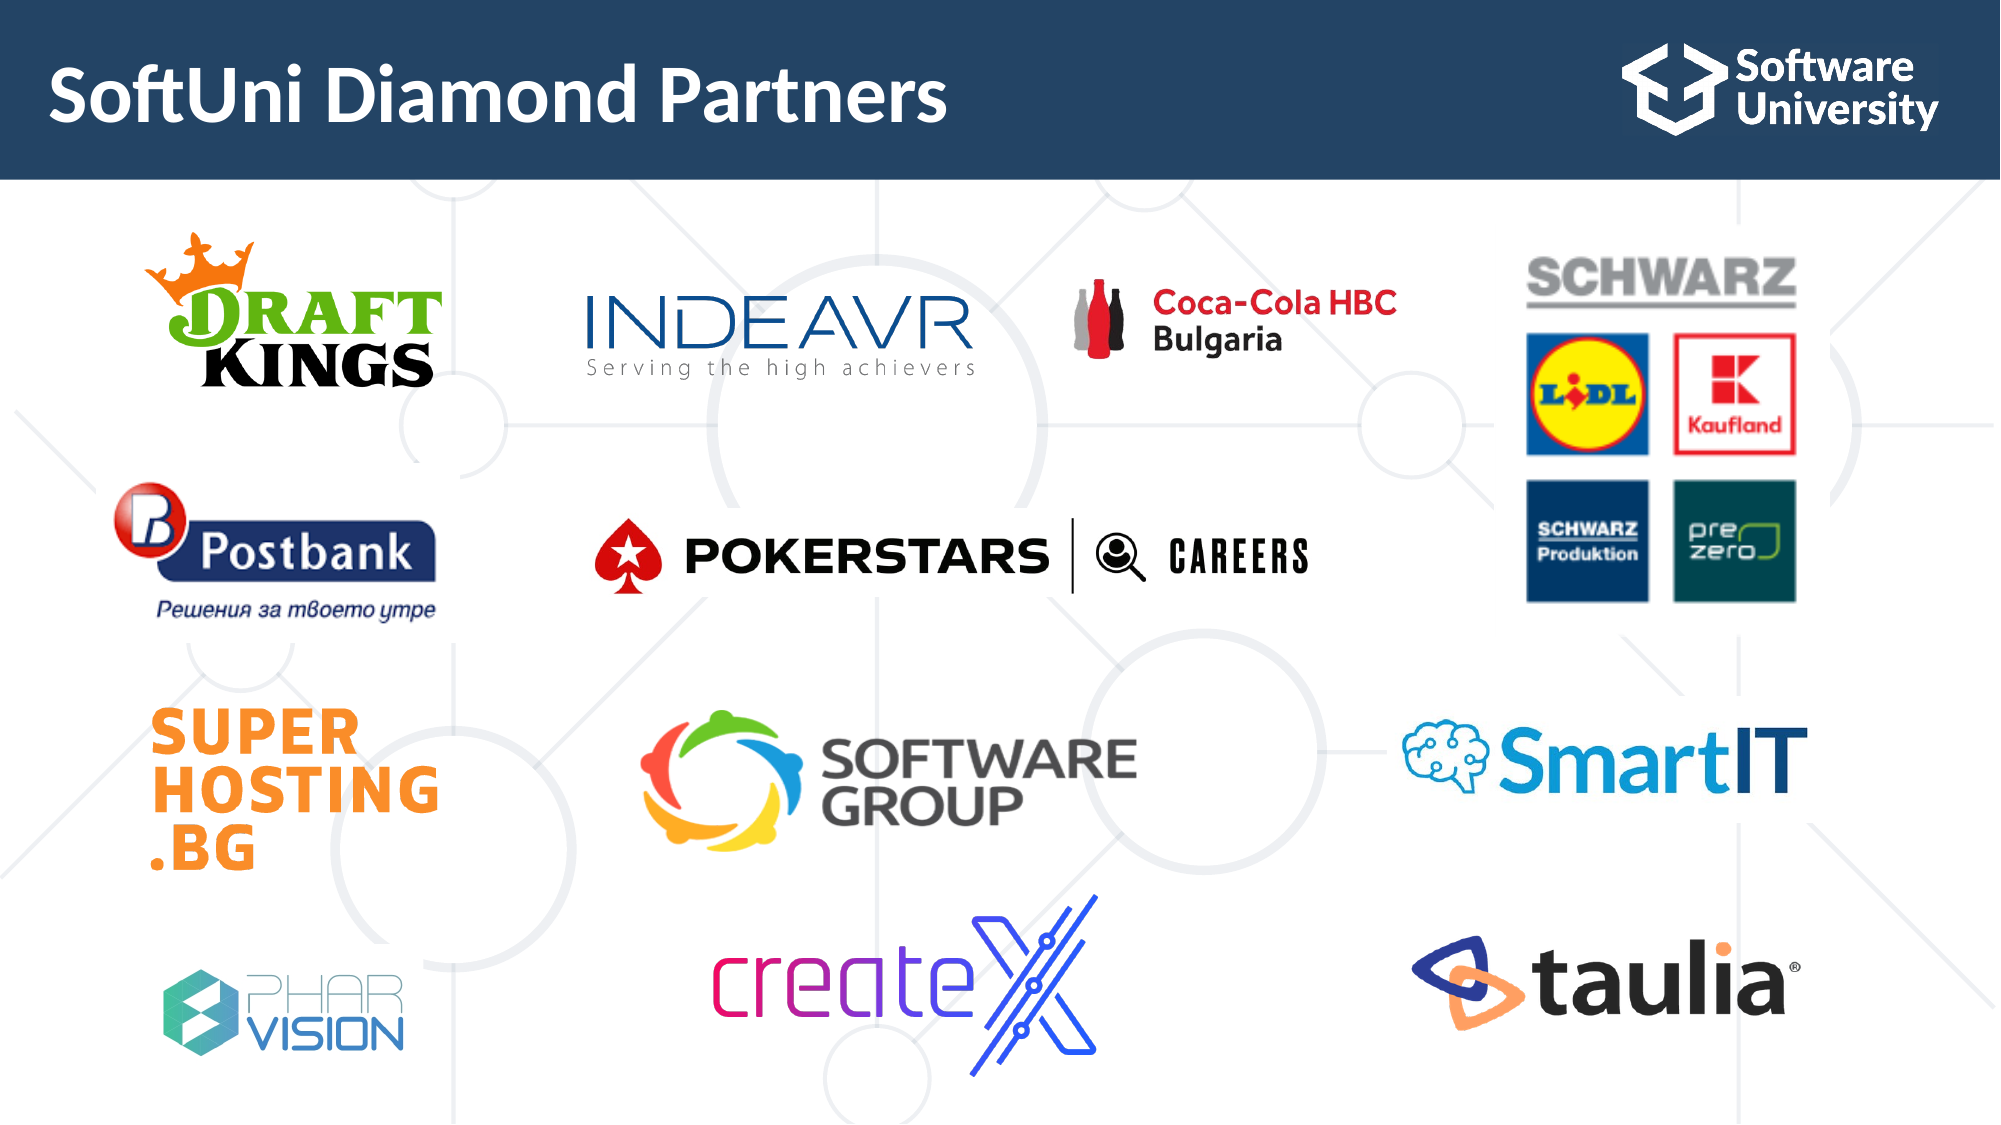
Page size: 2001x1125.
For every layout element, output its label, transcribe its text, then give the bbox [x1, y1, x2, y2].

picture [143, 944, 424, 1070]
title SoftUni Diamond Partners [31, 16, 1591, 162]
picture [1386, 901, 1824, 1053]
picture [1493, 224, 1830, 638]
picture [1622, 43, 1939, 136]
picture [1386, 696, 1830, 823]
picture [583, 673, 1193, 1080]
picture [589, 508, 1321, 598]
picture [584, 293, 976, 383]
picture [143, 698, 444, 879]
picture [144, 204, 444, 415]
picture [95, 462, 461, 643]
picture [1062, 175, 1407, 445]
